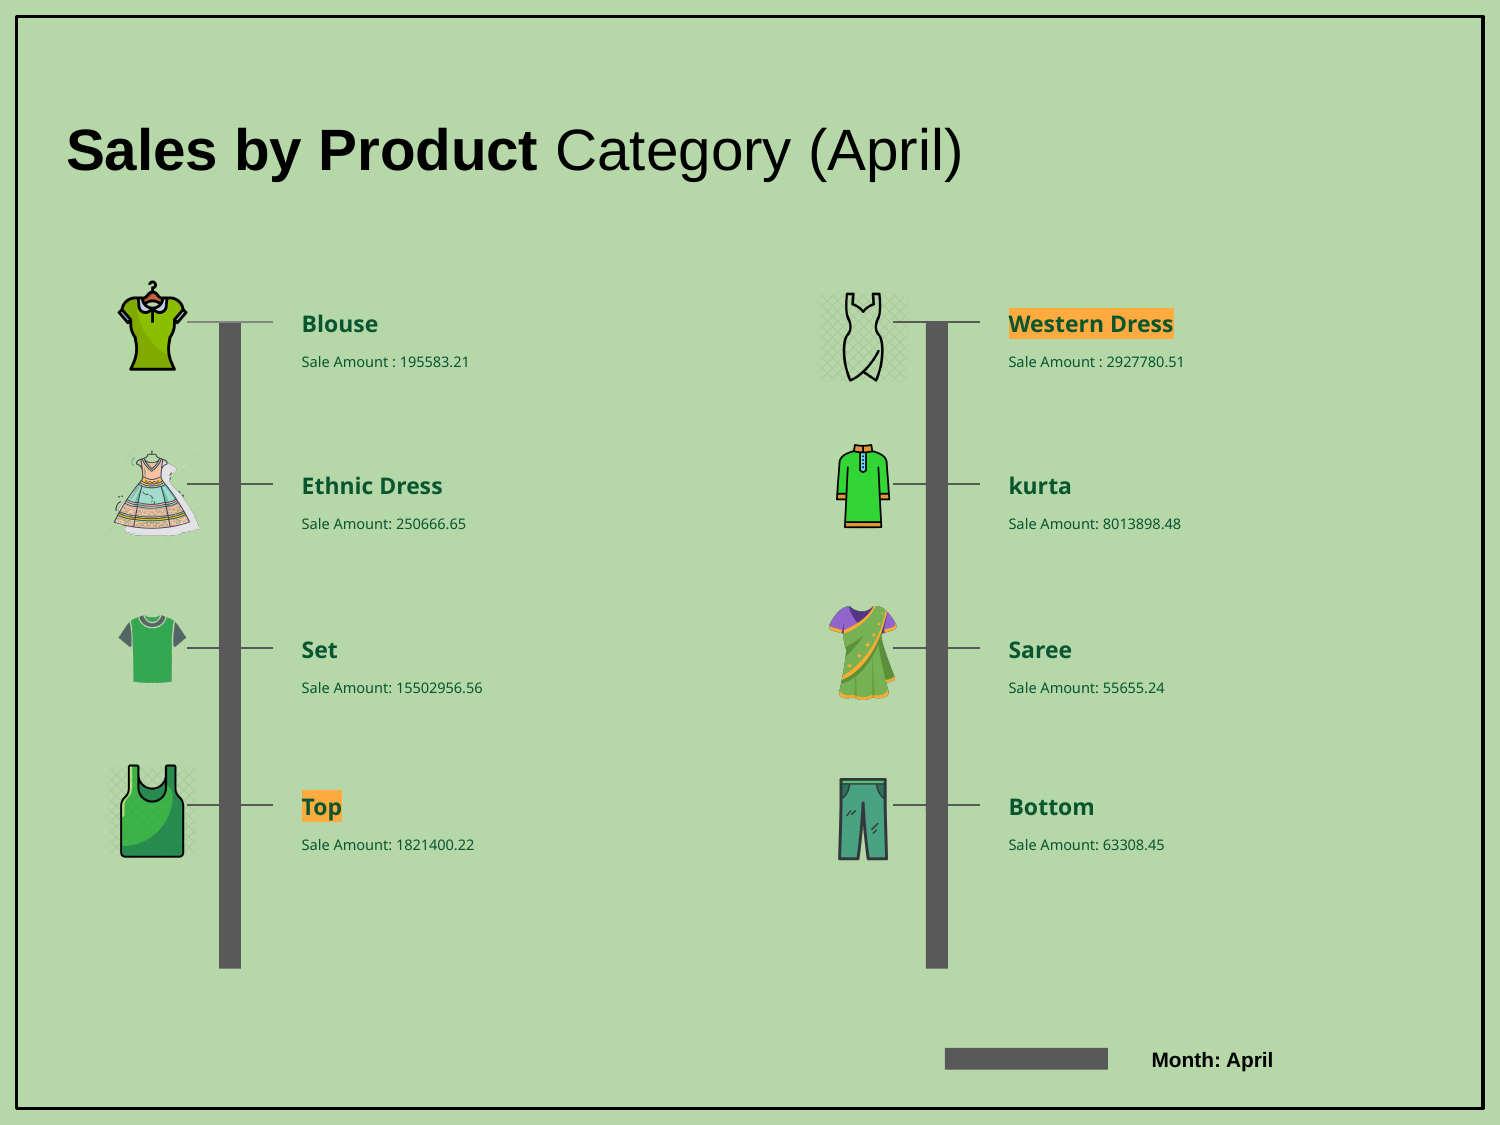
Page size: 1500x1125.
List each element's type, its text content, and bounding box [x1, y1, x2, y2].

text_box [186, 818, 735, 969]
picture [816, 290, 911, 385]
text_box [893, 772, 1442, 969]
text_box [893, 289, 1442, 451]
picture [816, 772, 911, 867]
picture [816, 605, 911, 700]
text_box Month: April [1136, 1031, 1330, 1086]
text_box [944, 1047, 1108, 1070]
text_box [16, 16, 1483, 1109]
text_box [893, 615, 1442, 772]
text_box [186, 451, 735, 615]
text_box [893, 451, 1442, 615]
picture [105, 447, 186, 541]
picture [816, 439, 911, 533]
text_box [186, 289, 735, 451]
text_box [186, 615, 735, 813]
picture [105, 764, 200, 859]
title Sales by Product Category (April) [51, 97, 1449, 223]
picture [105, 601, 200, 696]
picture [105, 278, 199, 372]
